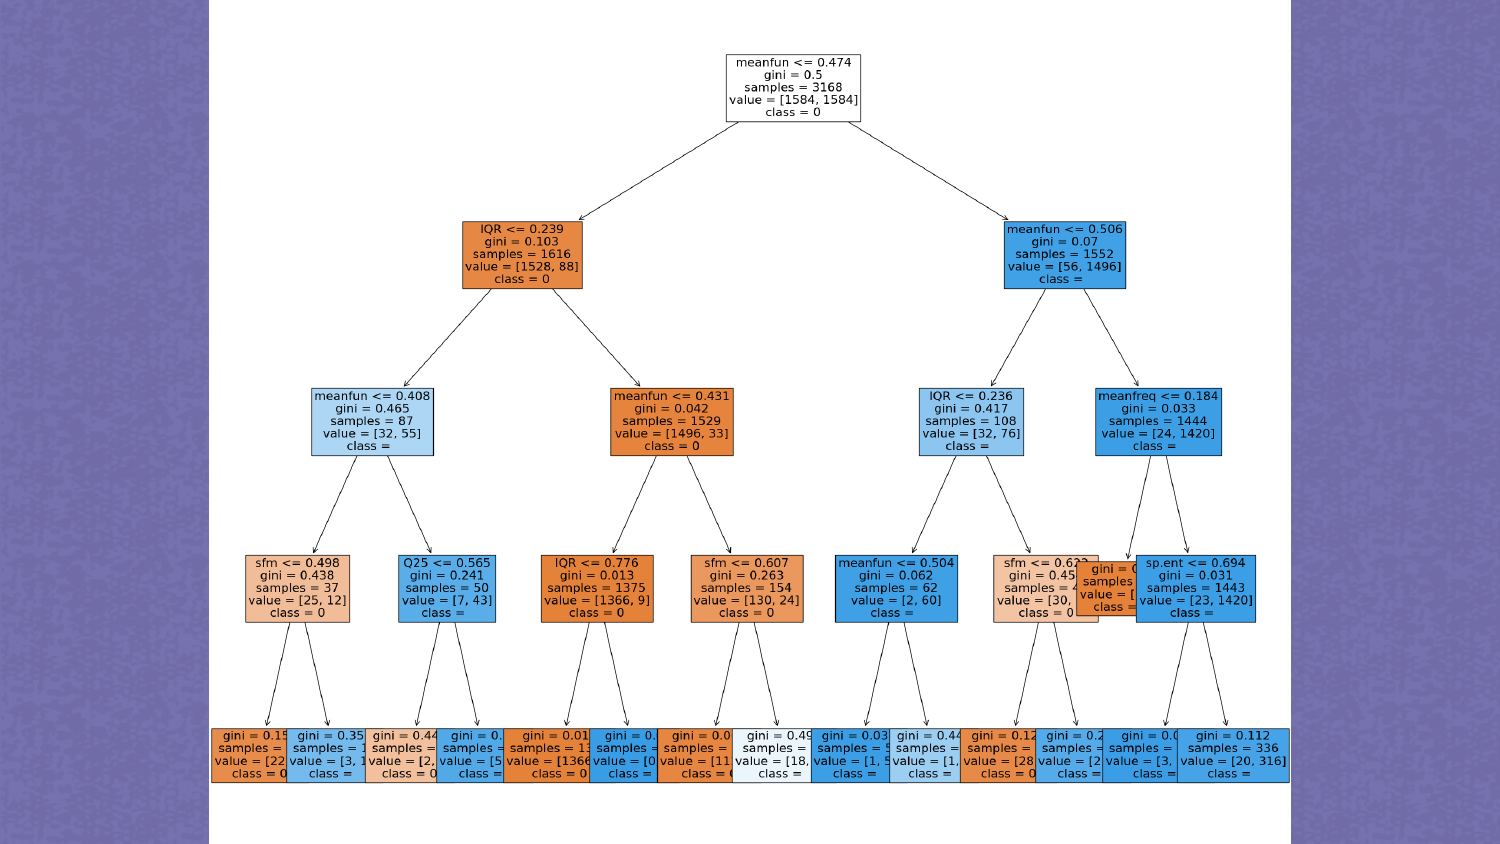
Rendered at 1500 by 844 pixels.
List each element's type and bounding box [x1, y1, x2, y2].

picture [208, 0, 1292, 844]
